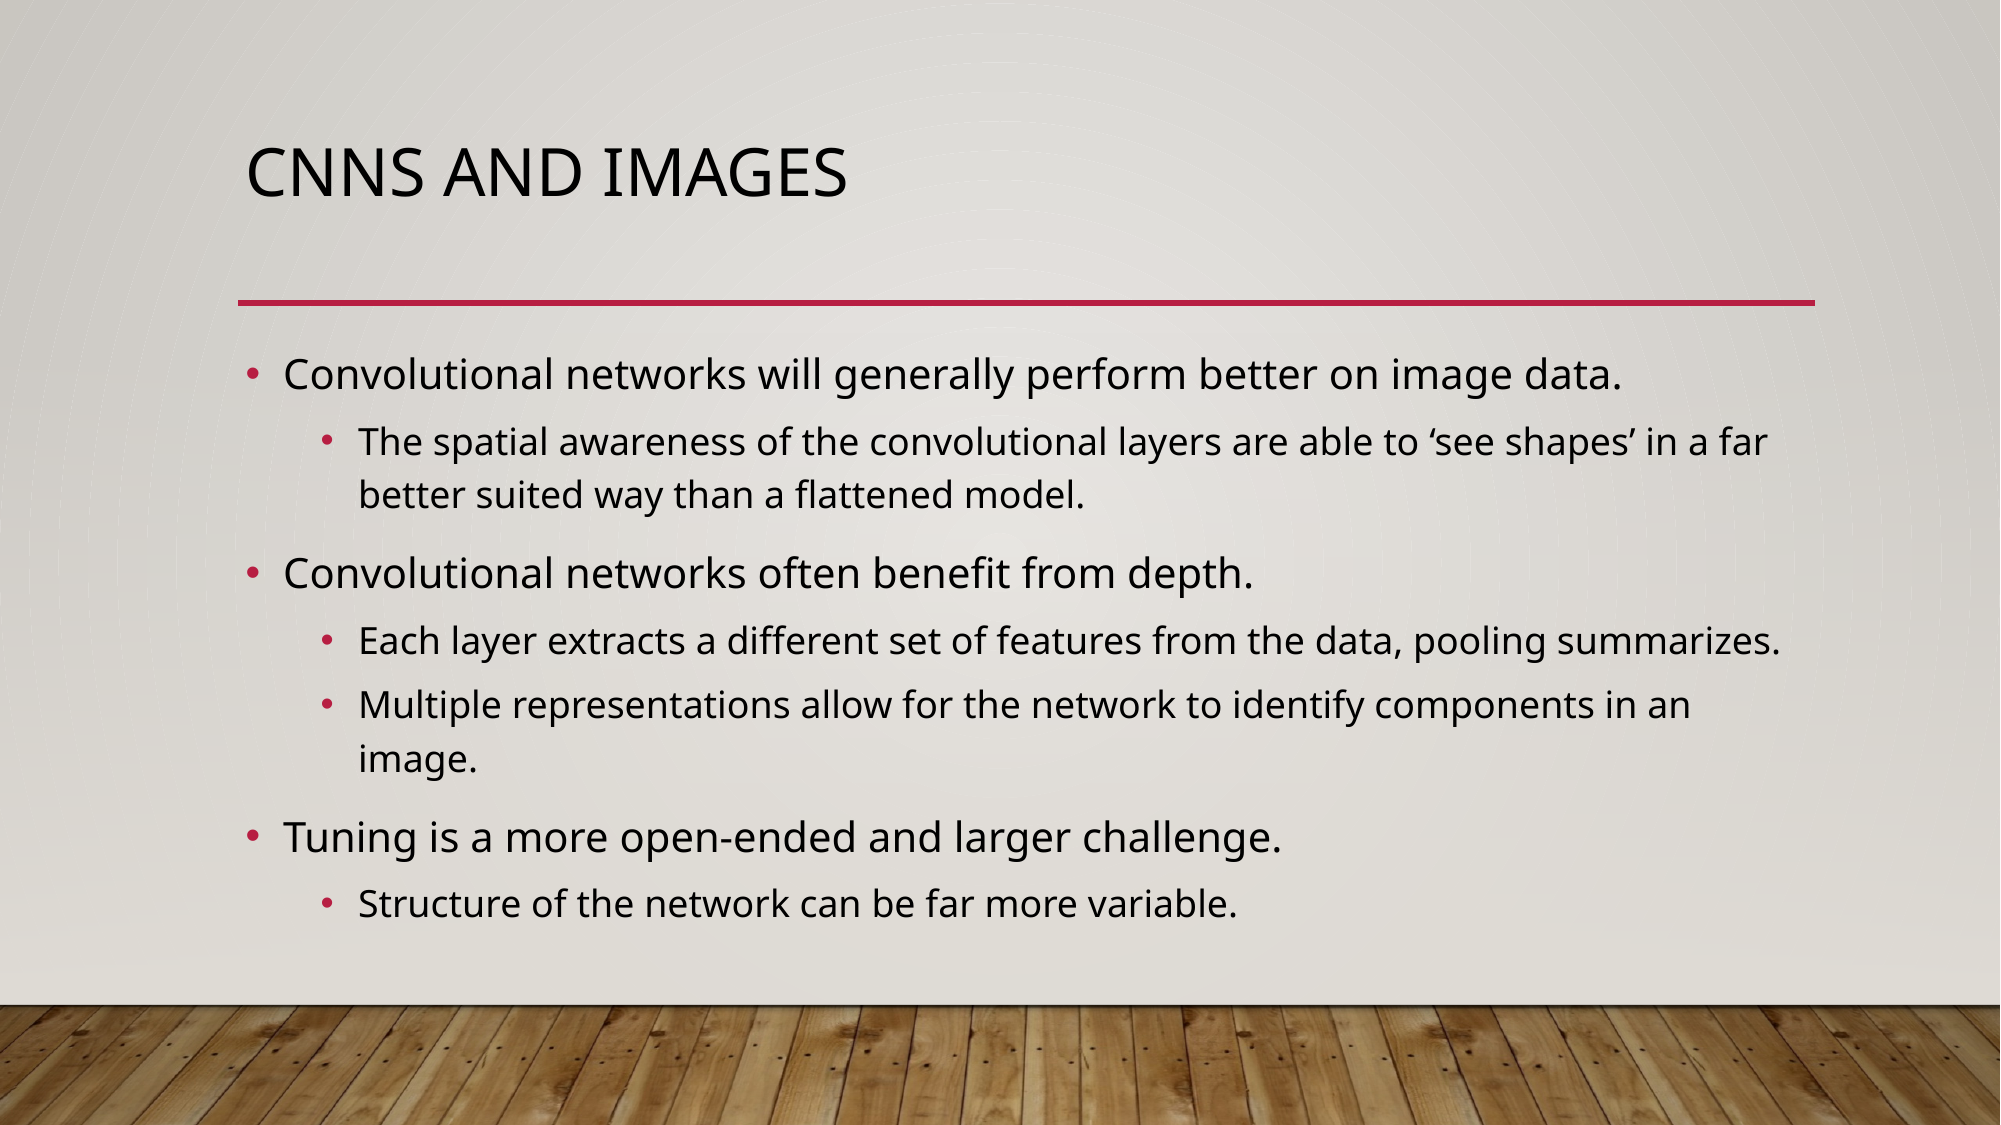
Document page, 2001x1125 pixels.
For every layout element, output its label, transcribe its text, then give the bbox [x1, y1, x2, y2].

list Convolutional networks will generally perform better on image data. The spatial awareness of the convolutional layers are able to ‘see shapes’ in a far better suited way than a flattened model. Convolutional networks often benefit from depth. Each layer extracts a different set of features from the data, pooling summarizes. Multiple representations allow for the network to identify components in an image. Tuning is a more open-ended and larger challenge. Structure of the network can be far more variable. [237, 330, 1814, 994]
picture [0, 1005, 2000, 1125]
title CNNs and Images [237, 131, 1814, 305]
